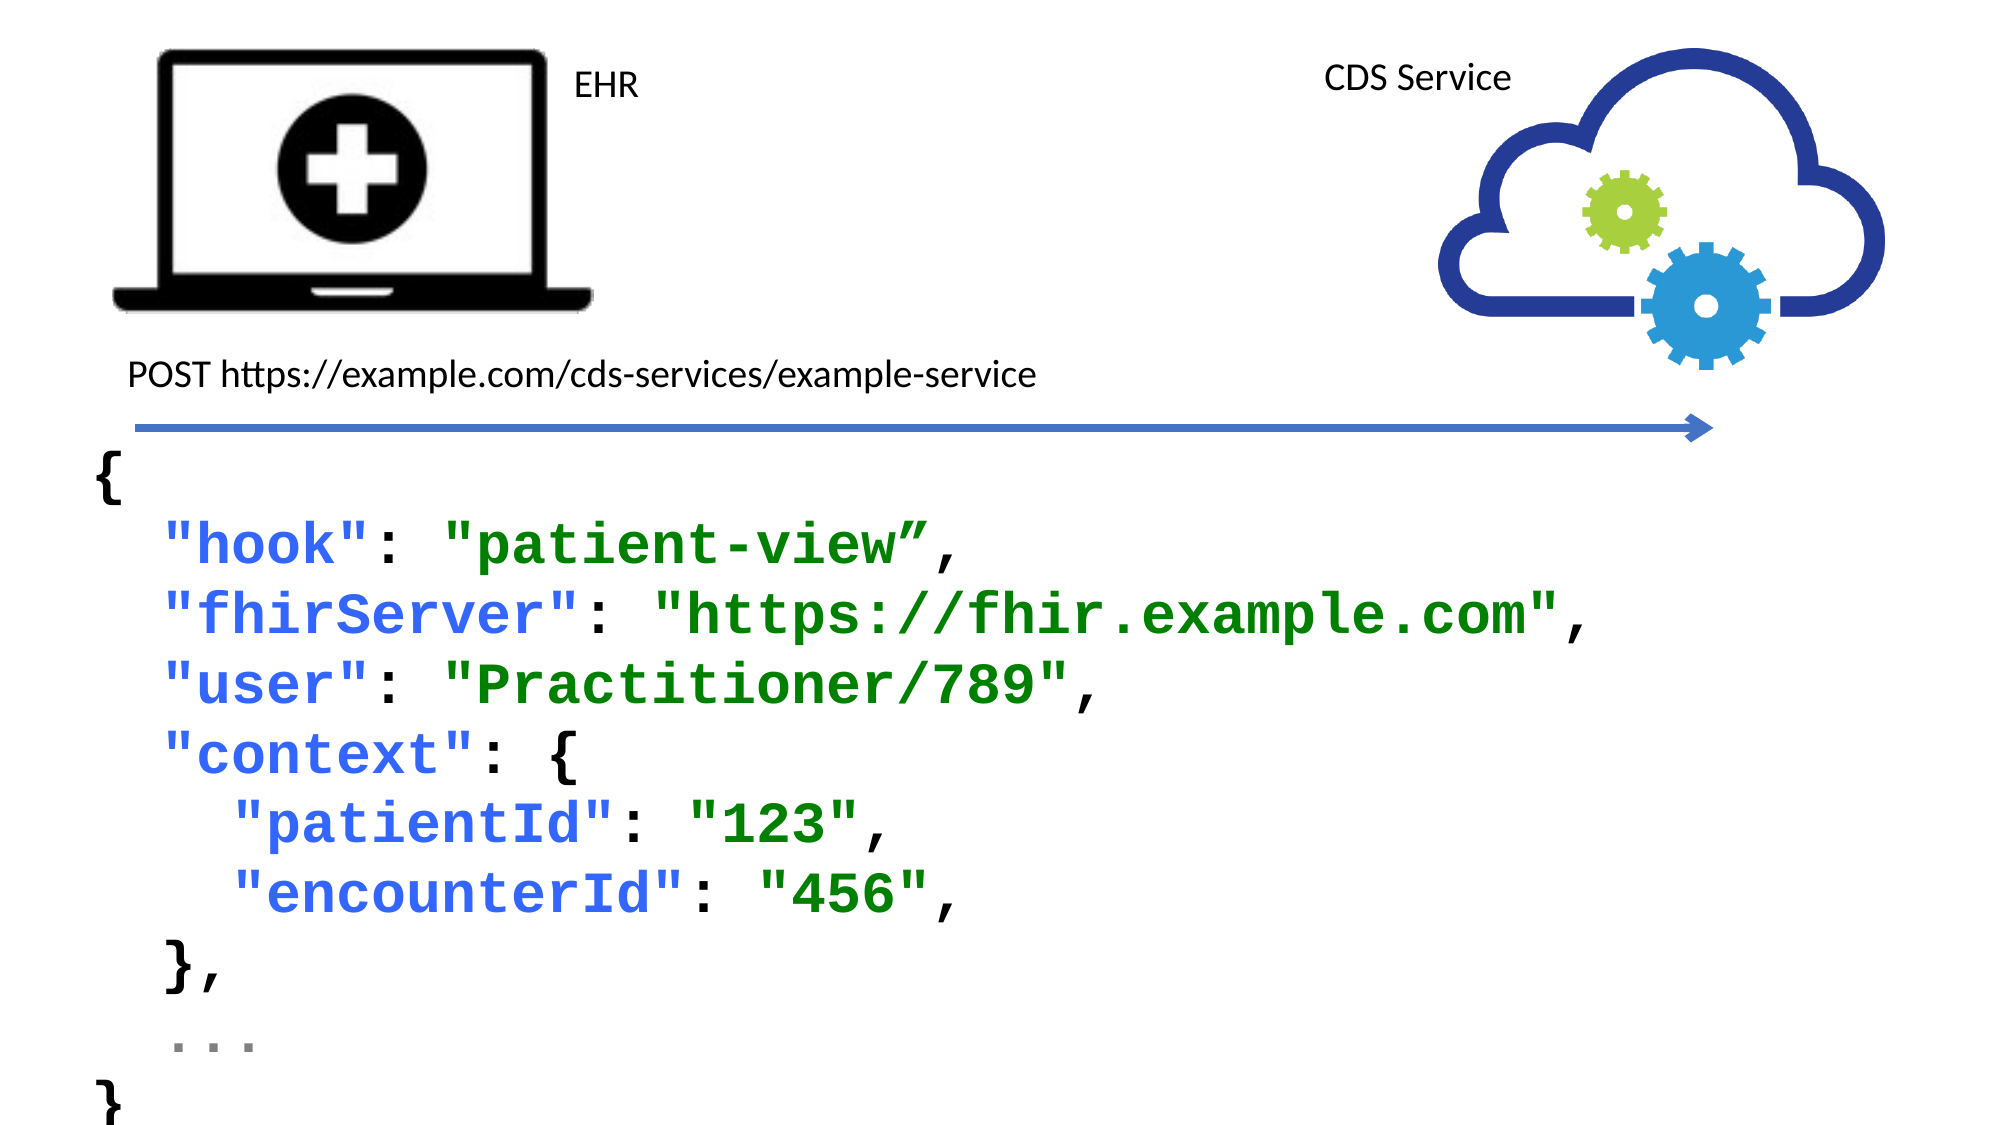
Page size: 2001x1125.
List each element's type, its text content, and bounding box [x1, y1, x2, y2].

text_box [112, 341, 1714, 428]
picture [112, 48, 594, 315]
text_box EHR [594, 48, 697, 116]
text_box CDS Service [1304, 41, 1581, 109]
text_box { "hook": "patient-view”, "fhirServer": "https://fhir.example.com", "user": "Practitioner/789", "context": { "patientId": "123", "encounterId": "456", }, ... } [71, 424, 2000, 1125]
picture [1438, 48, 1885, 370]
